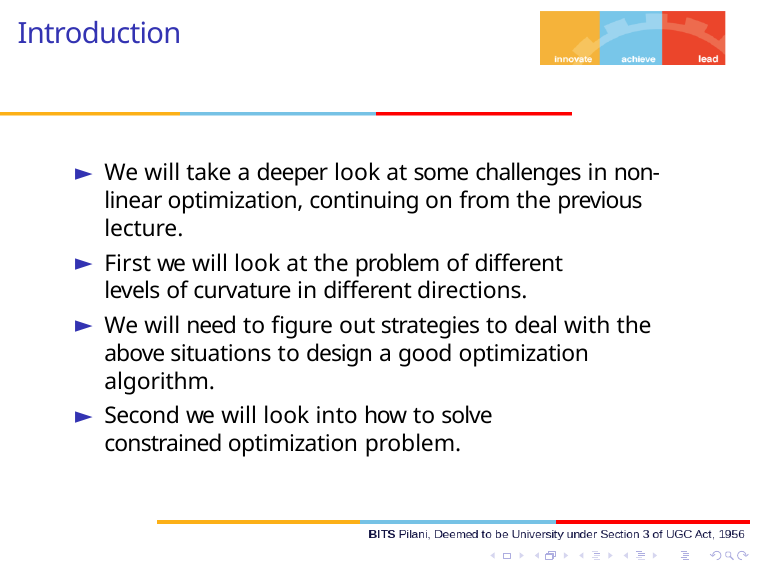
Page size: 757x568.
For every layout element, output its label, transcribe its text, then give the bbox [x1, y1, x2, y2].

picture [0, 11, 750, 540]
title Introduction [15, 11, 635, 110]
list We will take a deeper look at some challenges in non-linear optimization, continuing on from the previous lecture. First we will look at the problem of different levels of curvature in different directions. We will need to figure out strategies to deal with the above situations to design a good optimization algorithm. Second we will look into how to solve constrained optimization problem. [62, 156, 679, 472]
